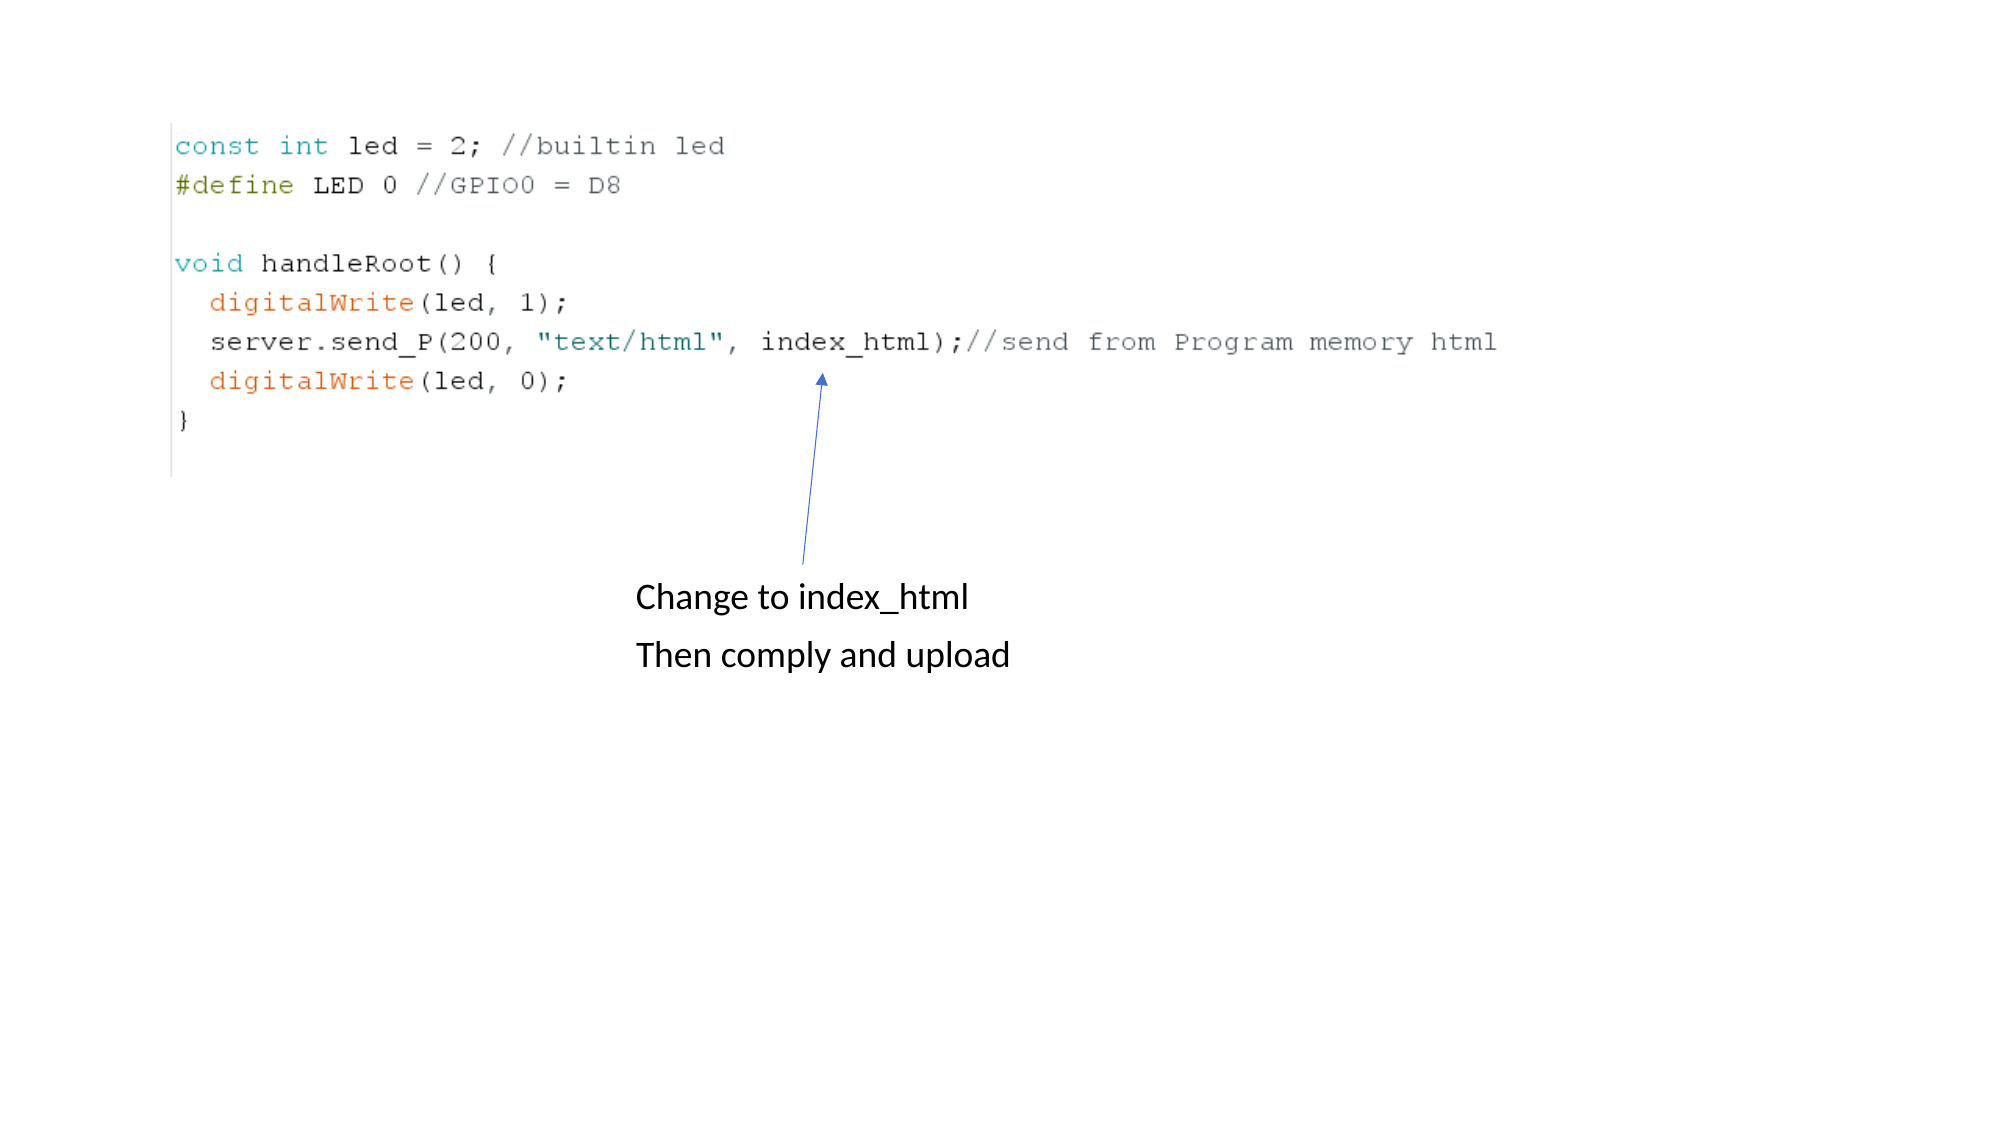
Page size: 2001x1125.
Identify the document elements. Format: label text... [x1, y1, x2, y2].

text_box Then comply and upload [621, 622, 1027, 682]
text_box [802, 372, 823, 565]
text_box Change to index_html [621, 564, 985, 622]
picture [166, 123, 1559, 477]
